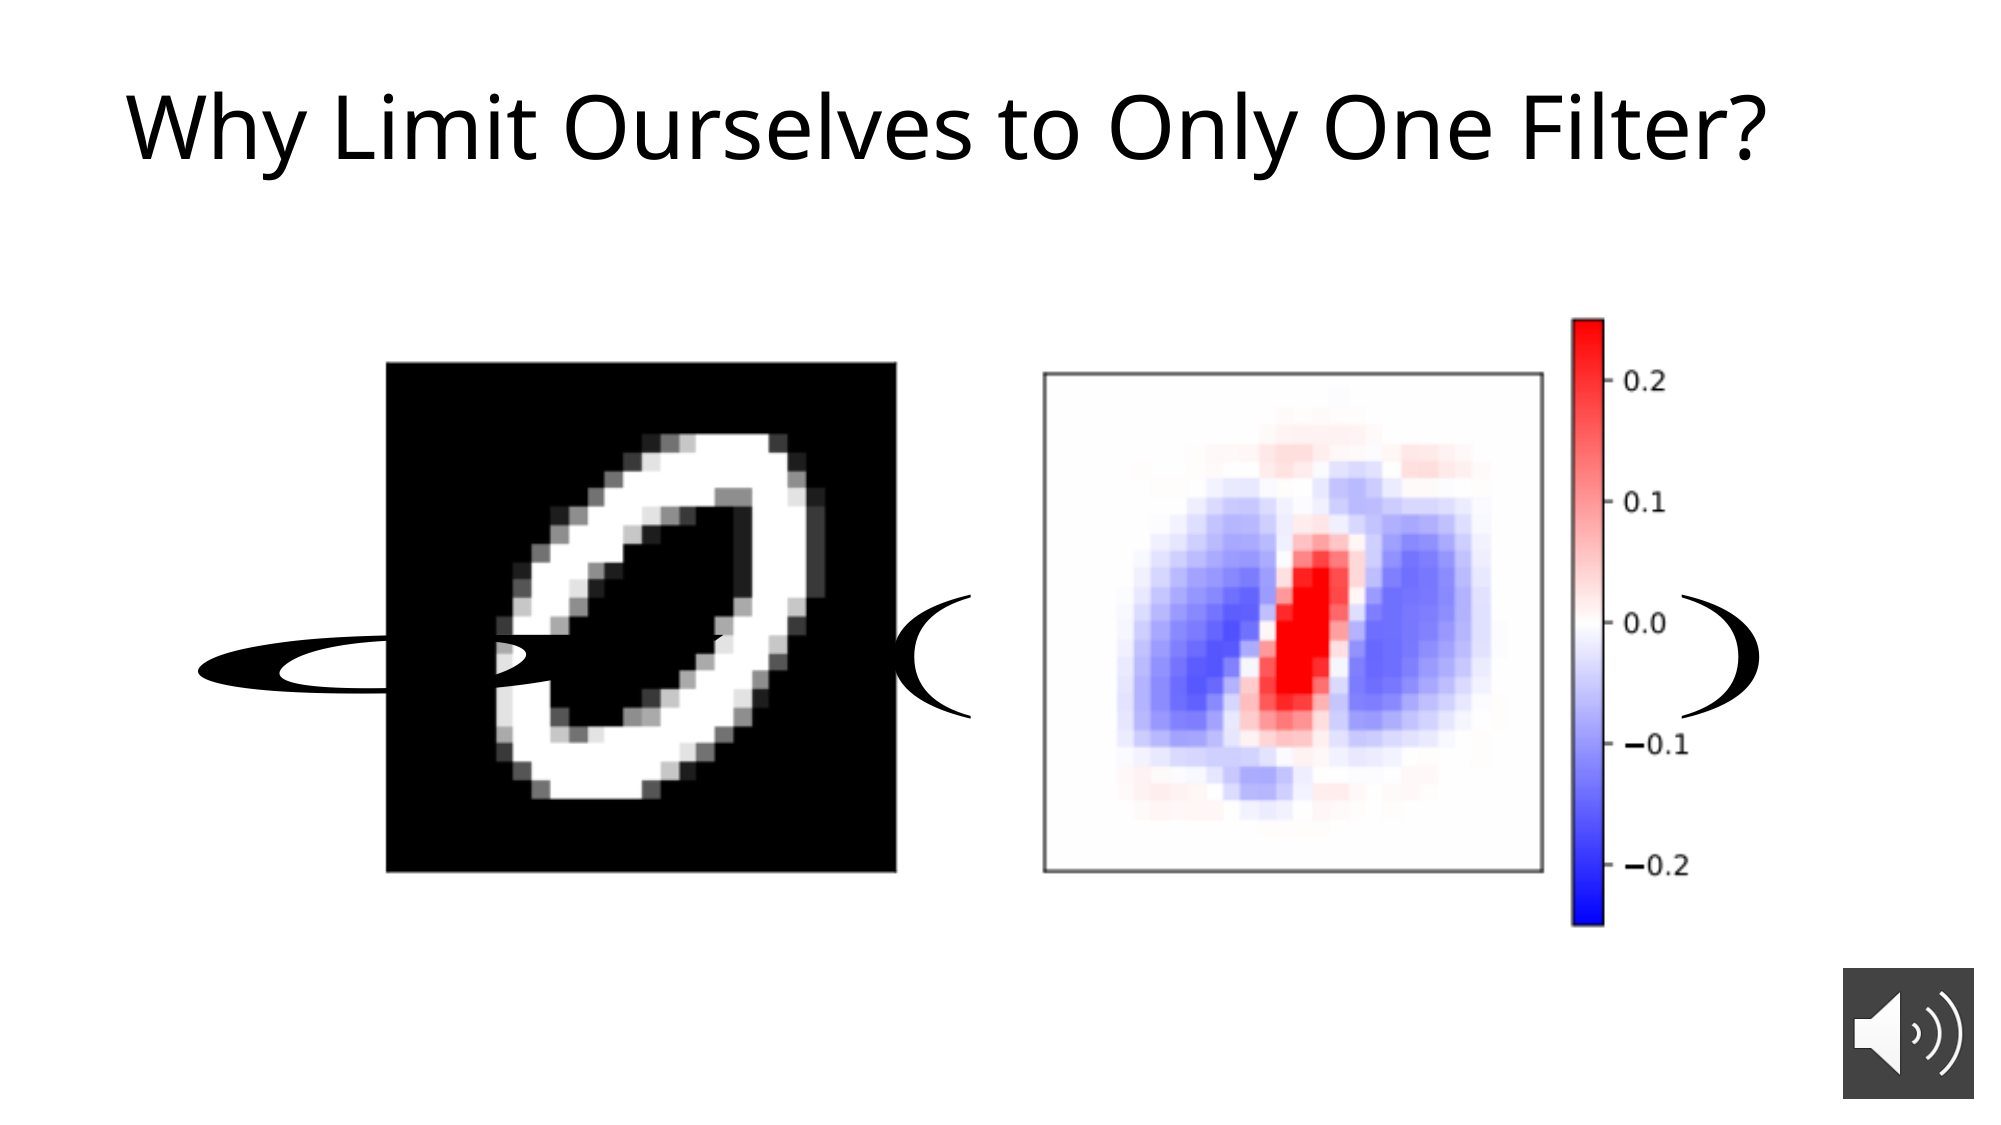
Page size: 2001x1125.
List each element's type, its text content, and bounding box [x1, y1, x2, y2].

picture [297, 224, 1743, 1022]
title Why Limit Ourselves to Only One Filter? [110, 37, 1909, 225]
picture [1841, 966, 1975, 1100]
